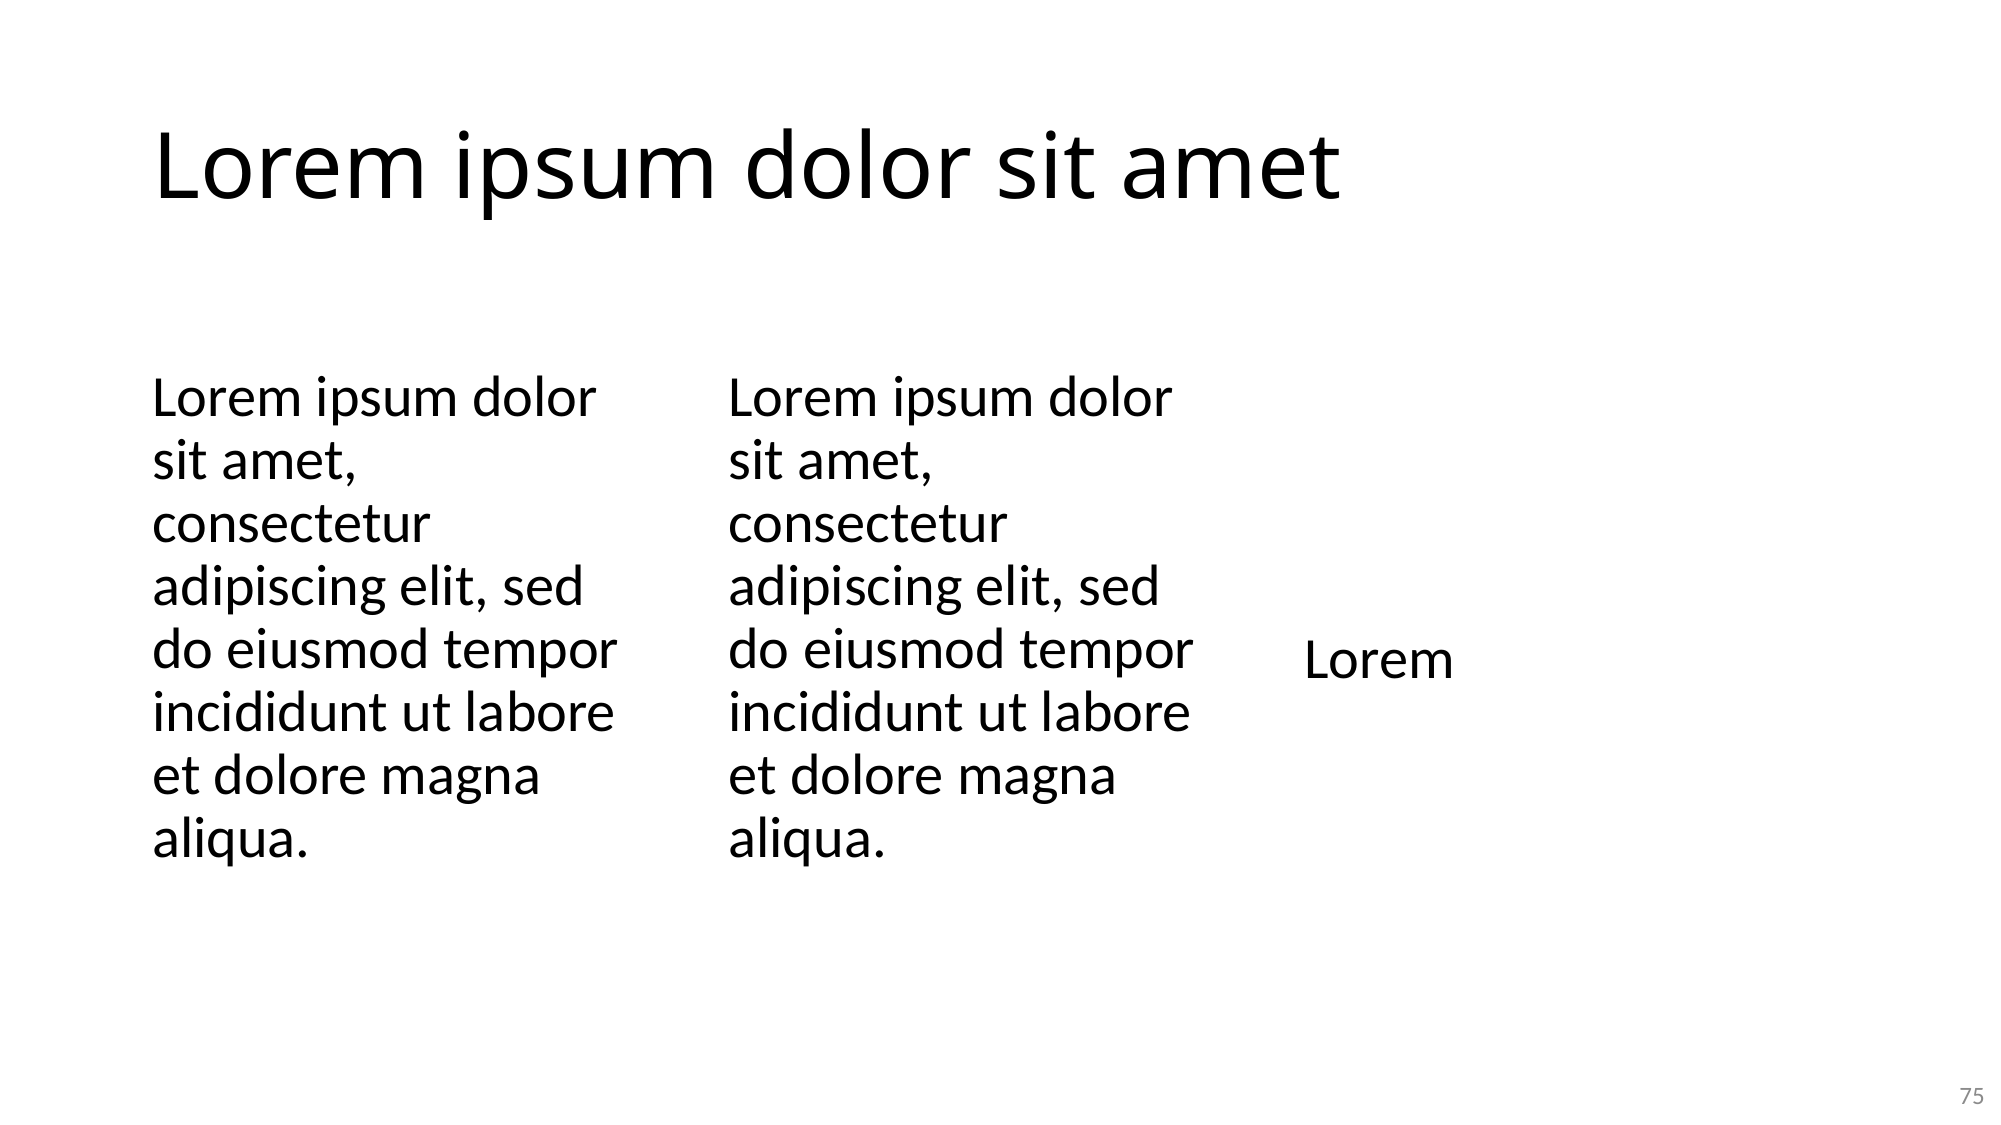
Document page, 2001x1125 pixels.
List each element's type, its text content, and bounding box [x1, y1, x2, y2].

list Lorem [1289, 303, 1793, 1017]
title Lorem ipsum dolor sit amet [137, 59, 1863, 278]
list Lorem ipsum dolor sit amet, consectetur adipiscing elit, sed do eiusmod tempor incididunt ut labore et dolore magna aliqua. [137, 303, 641, 1017]
slide_number 75 [1902, 1065, 2000, 1125]
list Lorem ipsum dolor sit amet, consectetur adipiscing elit, sed do eiusmod tempor incididunt ut labore et dolore magna aliqua. [713, 303, 1217, 1017]
